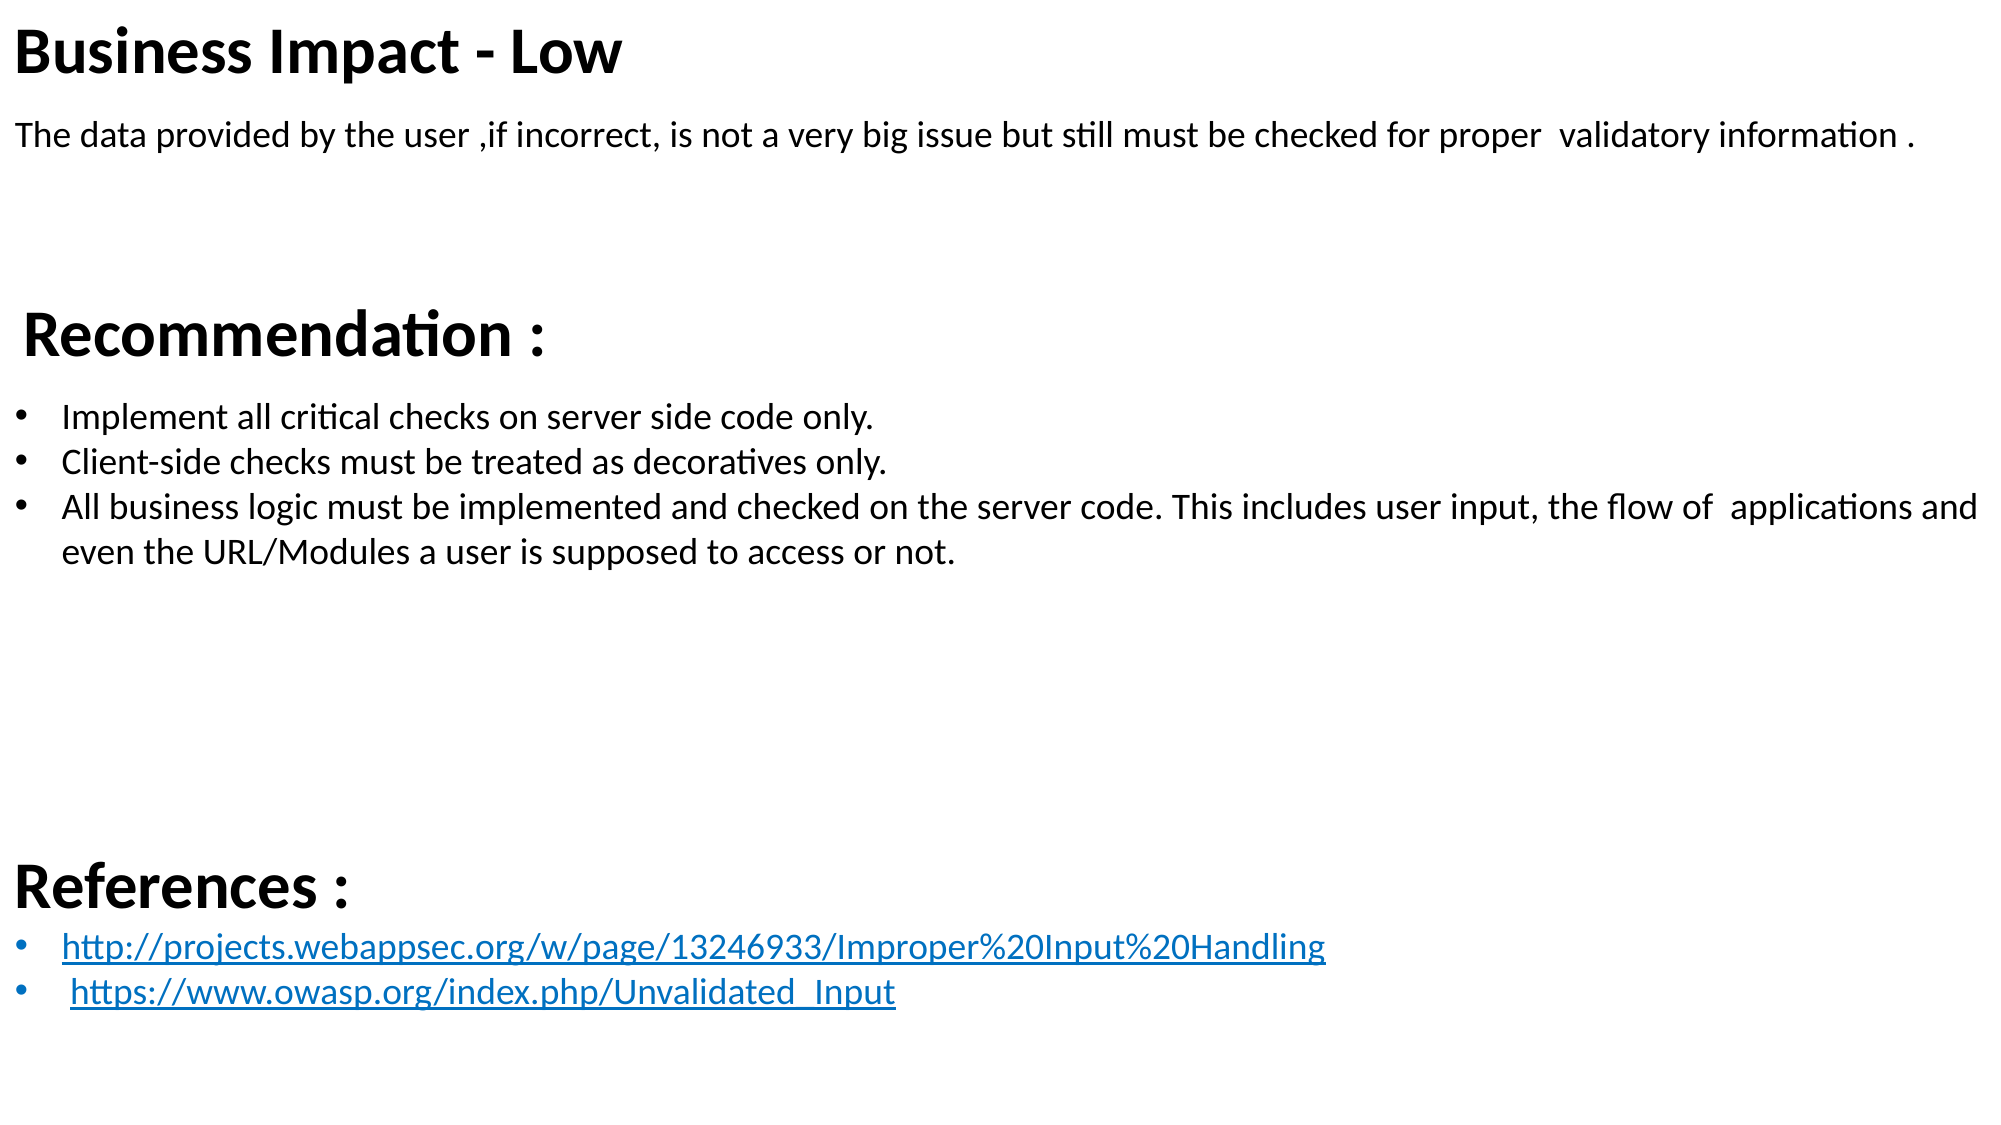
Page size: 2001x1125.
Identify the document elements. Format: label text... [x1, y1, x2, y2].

text_box Business Impact - Low The data provided by the user ,if incorrect, is not a very big issue but still must be checked for proper validatory information . Recommendation : Implement all critical checks on server side code only. Client-side checks must be treated as decoratives only. All business logic must be implemented and checked on the server code. This includes user input, the flow of applications and even the URL/Modules a user is supposed to access or not. References : http://projects.webappsec.org/w/page/13246933/Improper%20Input%20Handling https://www.owasp.org/index.php/Unvalidated_Input [0, 0, 2000, 1020]
